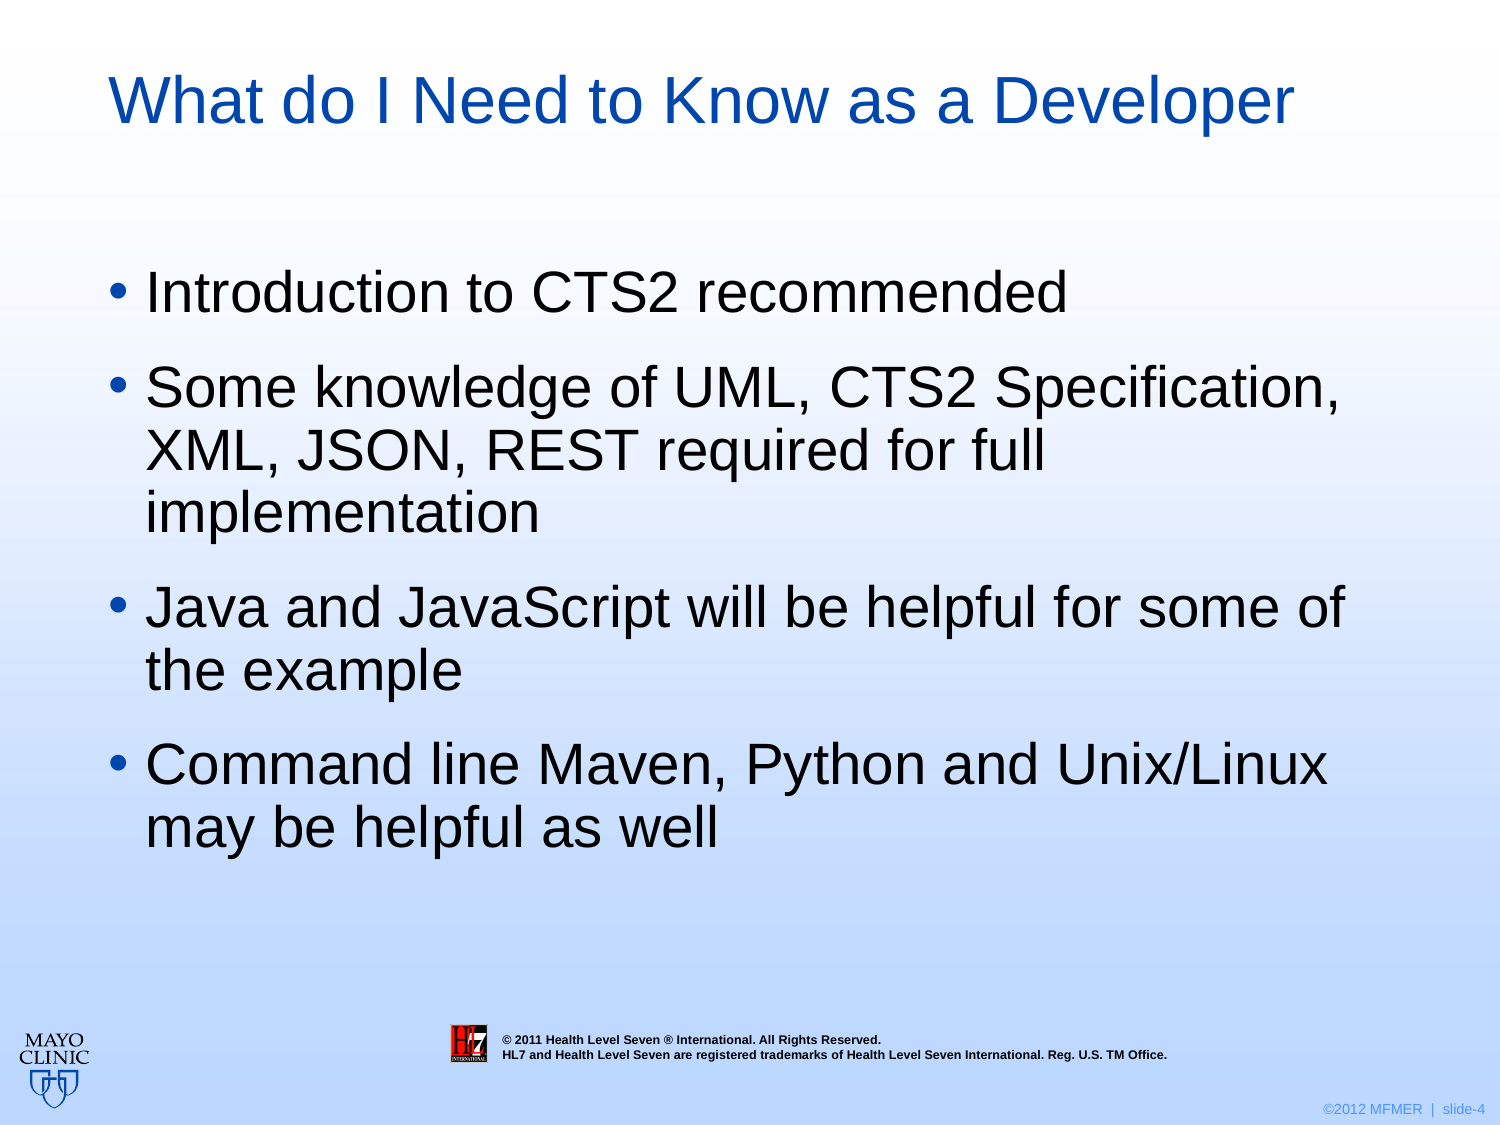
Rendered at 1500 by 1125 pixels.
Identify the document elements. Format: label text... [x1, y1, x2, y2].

list Introduction to CTS2 recommended Some knowledge of UML, CTS2 Specification, XML, JSON, REST required for full implementation Java and JavaScript will be helpful for some of the example Command line Maven, Python and Unix/Linux may be helpful as well [108, 224, 1392, 1013]
title What do I Need to Know as a Developer [108, 0, 1392, 224]
picture [0, 0, 1500, 1125]
